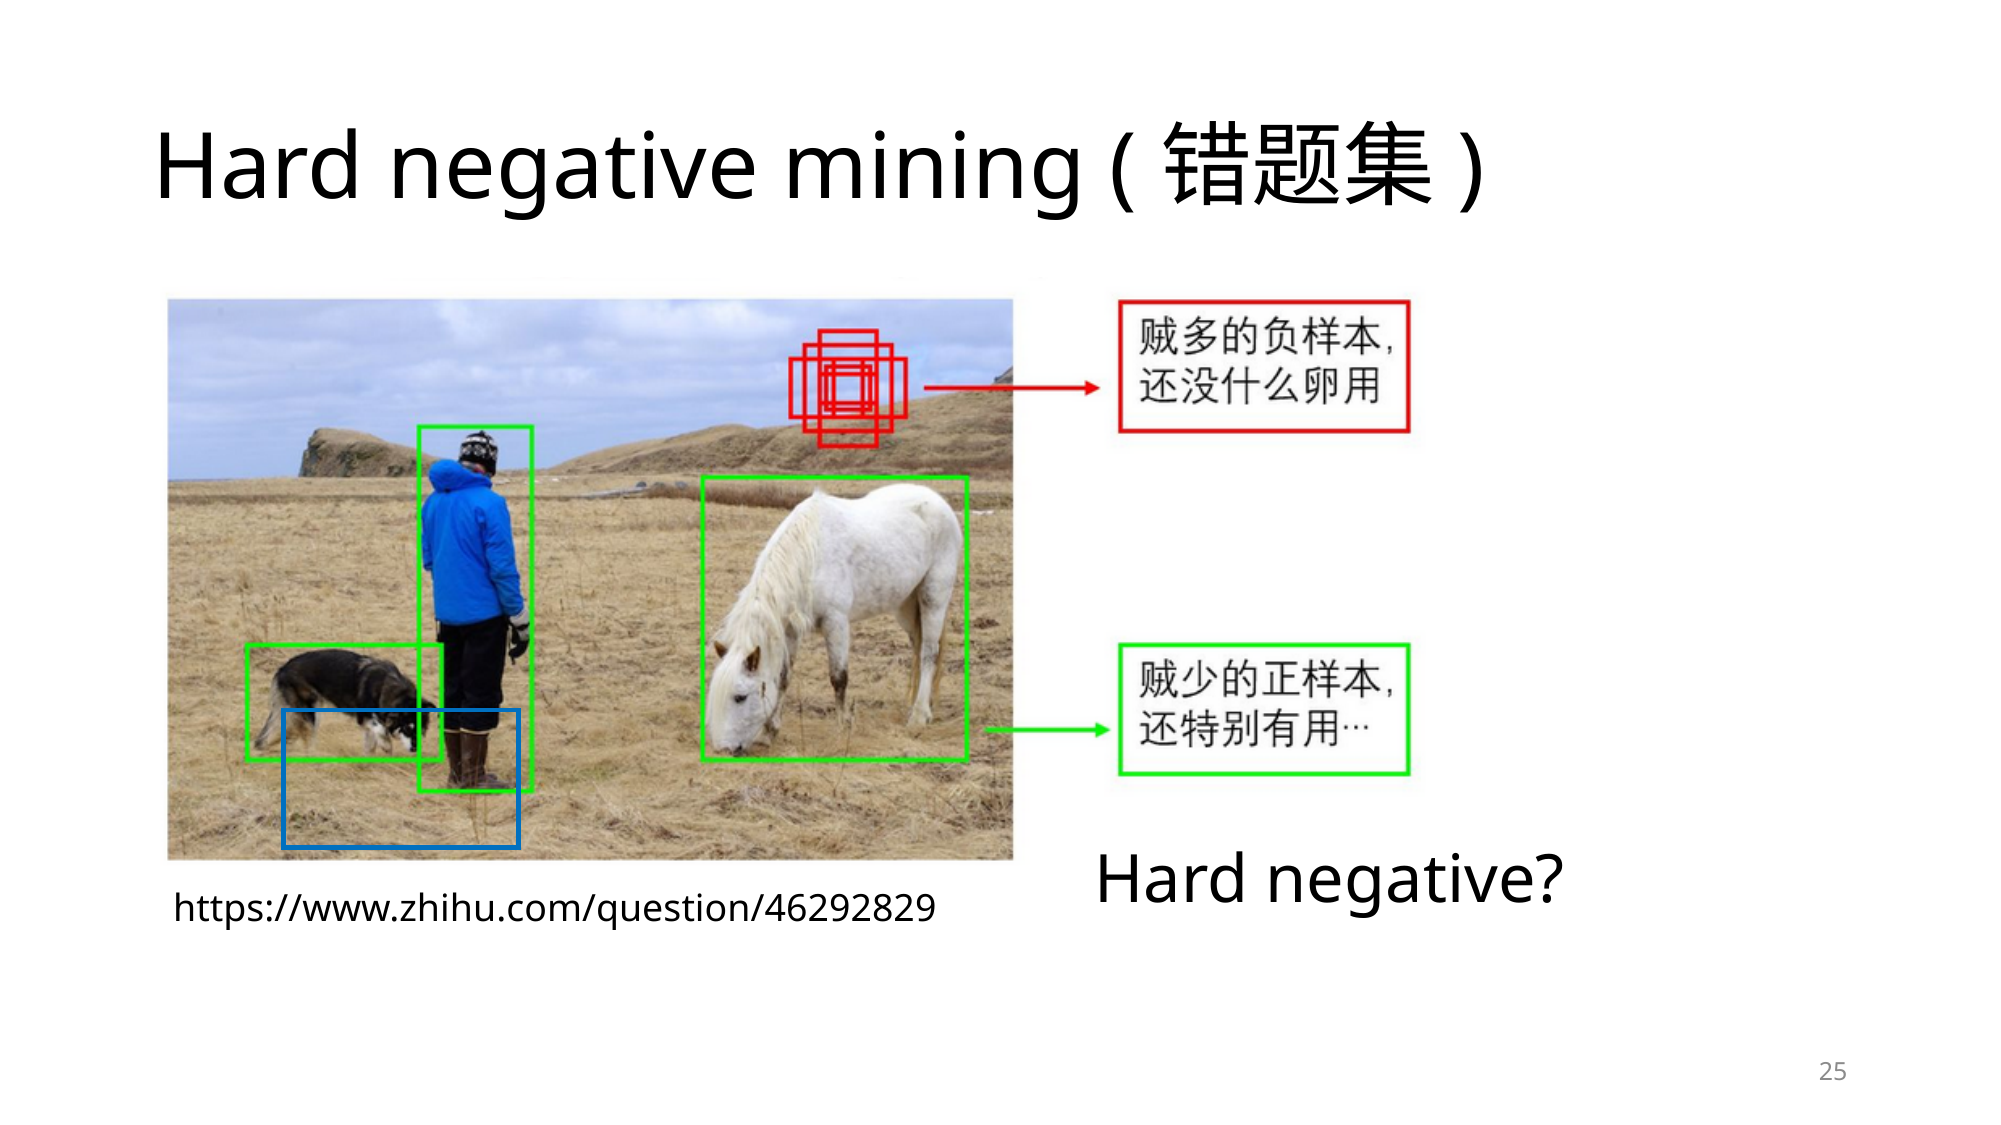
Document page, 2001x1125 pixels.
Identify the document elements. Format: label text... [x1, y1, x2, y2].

title Hard negative mining (错题集) [137, 59, 1863, 278]
text_box https://www.zhihu.com/question/46292829 [158, 877, 1159, 937]
picture [137, 277, 1429, 877]
slide_number 25 [1412, 1042, 1863, 1103]
text_box Hard negative? [1079, 828, 1581, 924]
